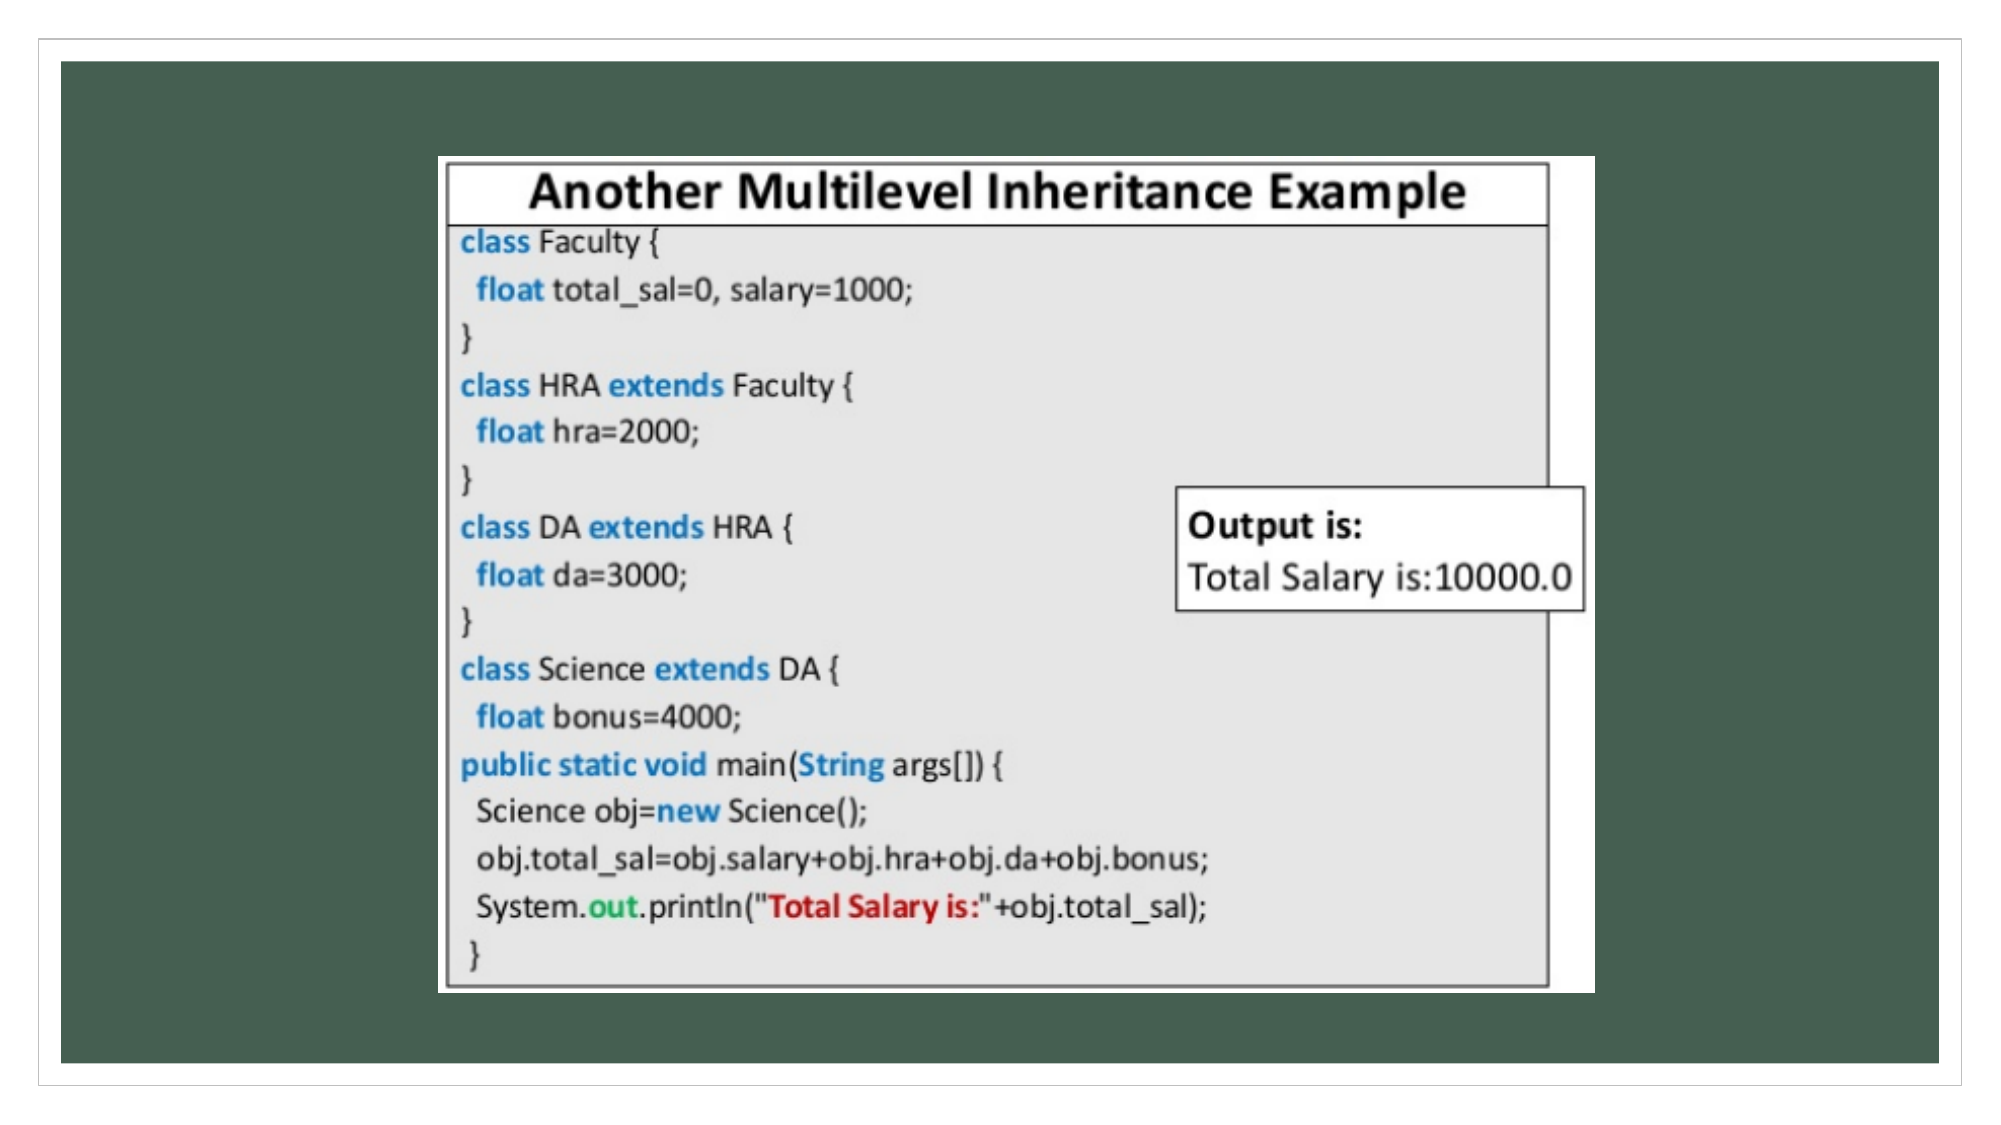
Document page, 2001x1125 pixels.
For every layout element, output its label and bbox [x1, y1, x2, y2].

picture [438, 156, 1595, 993]
